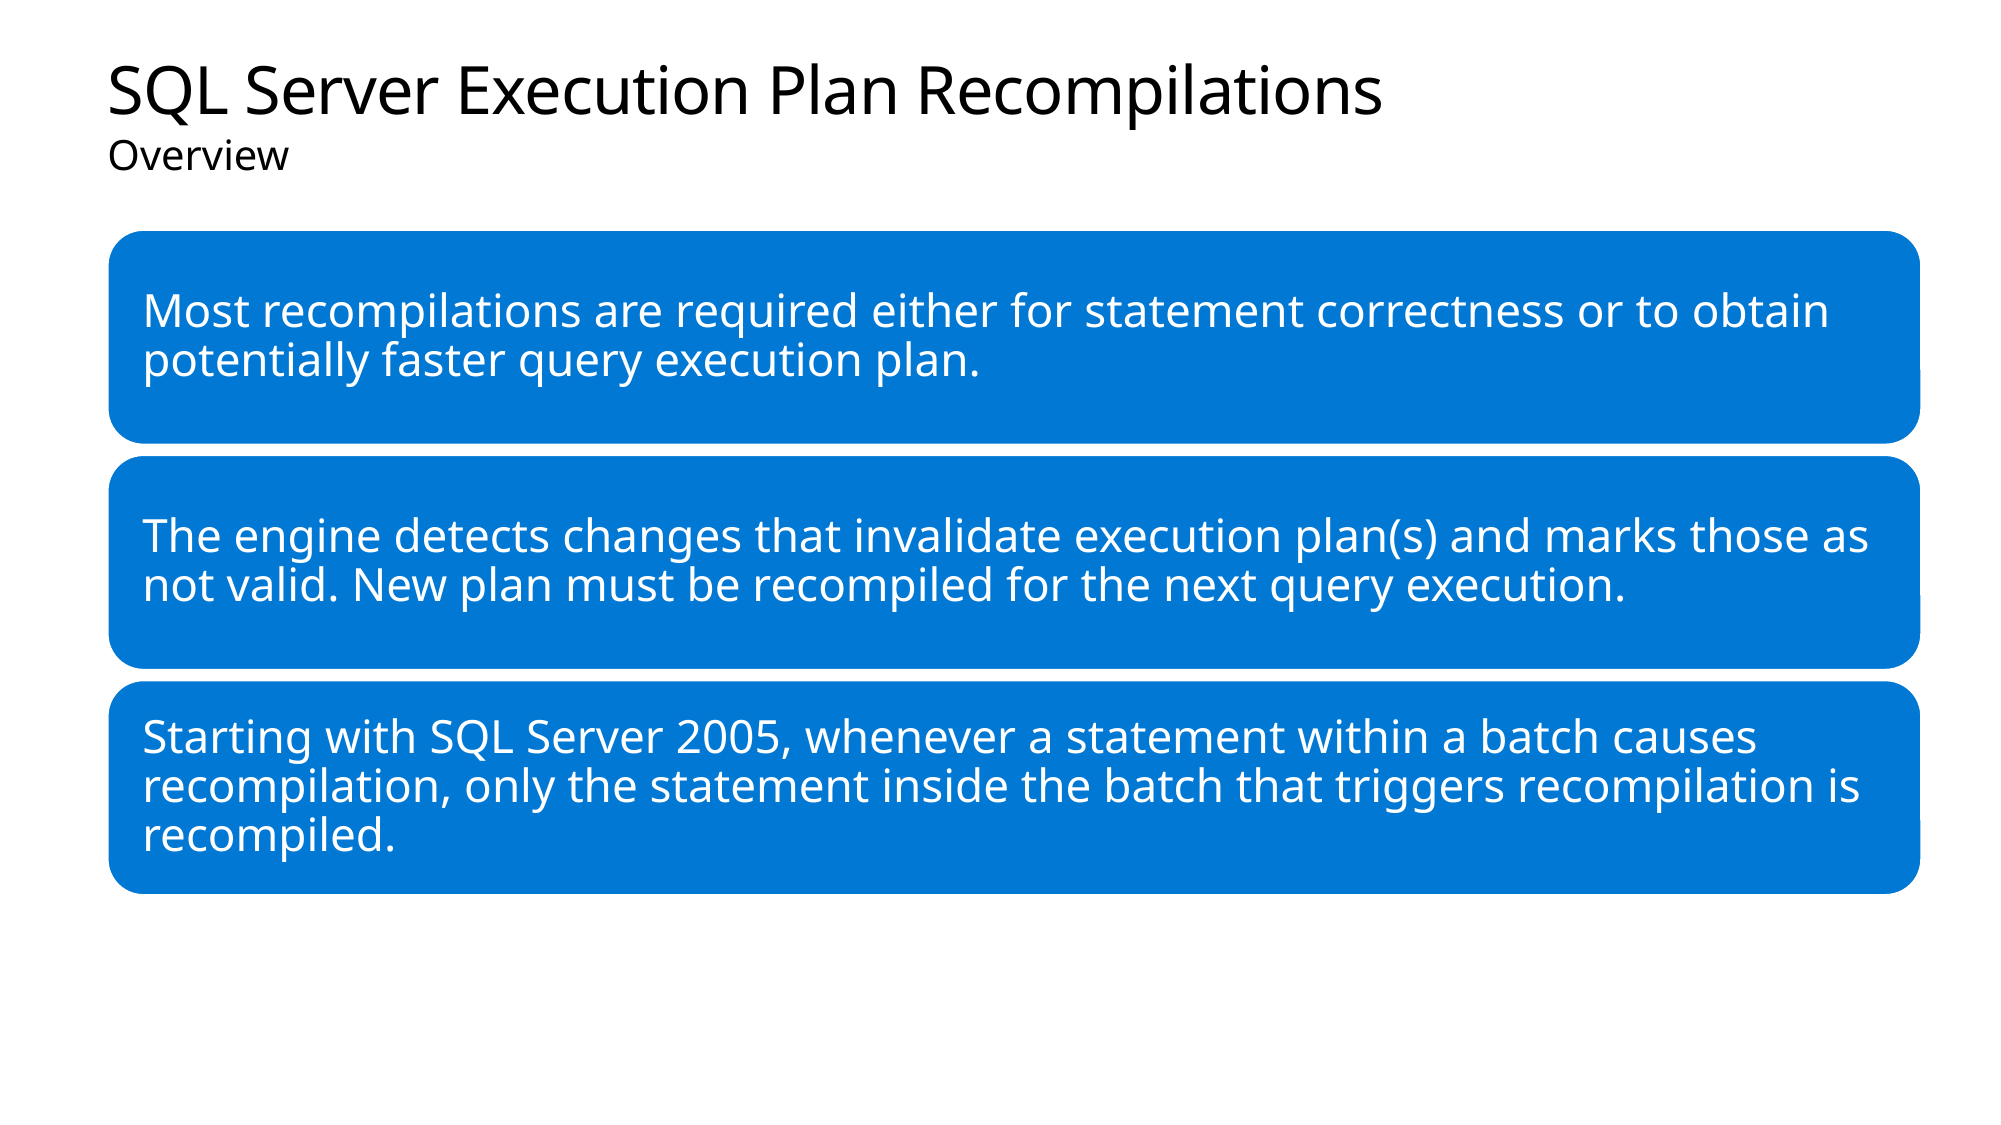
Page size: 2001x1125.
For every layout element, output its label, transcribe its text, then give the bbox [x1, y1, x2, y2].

title SQL Server Execution Plan Recompilations [107, 52, 1893, 128]
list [107, 227, 1922, 898]
subtitle Overview [107, 128, 1893, 205]
